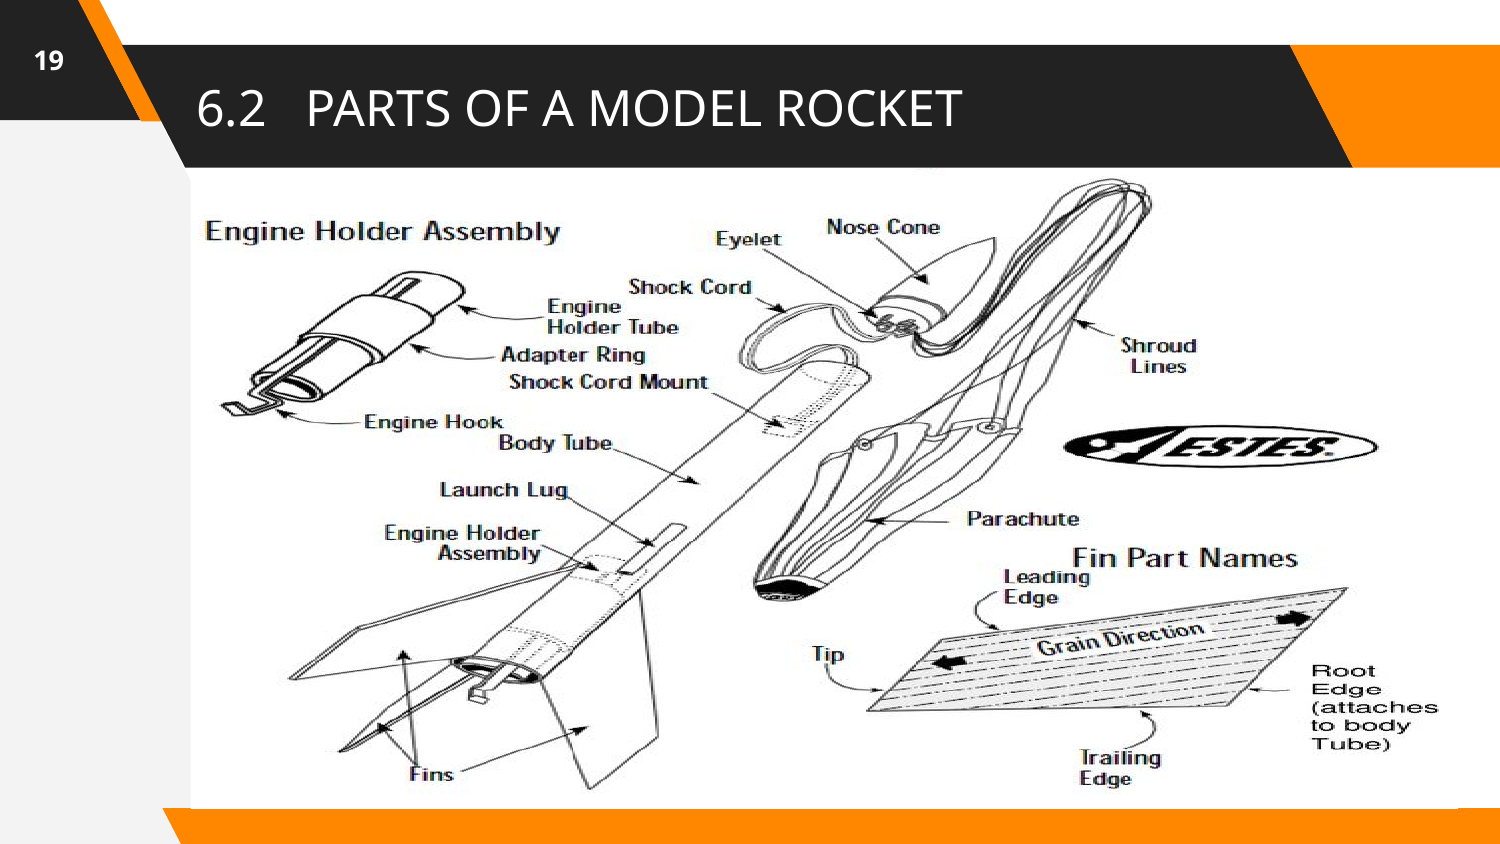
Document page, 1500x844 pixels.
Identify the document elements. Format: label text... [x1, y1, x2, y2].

picture [190, 167, 1459, 809]
title 6.2 PARTS OF A MODEL ROCKET [181, 45, 1285, 169]
slide_number 19 [0, 0, 98, 121]
